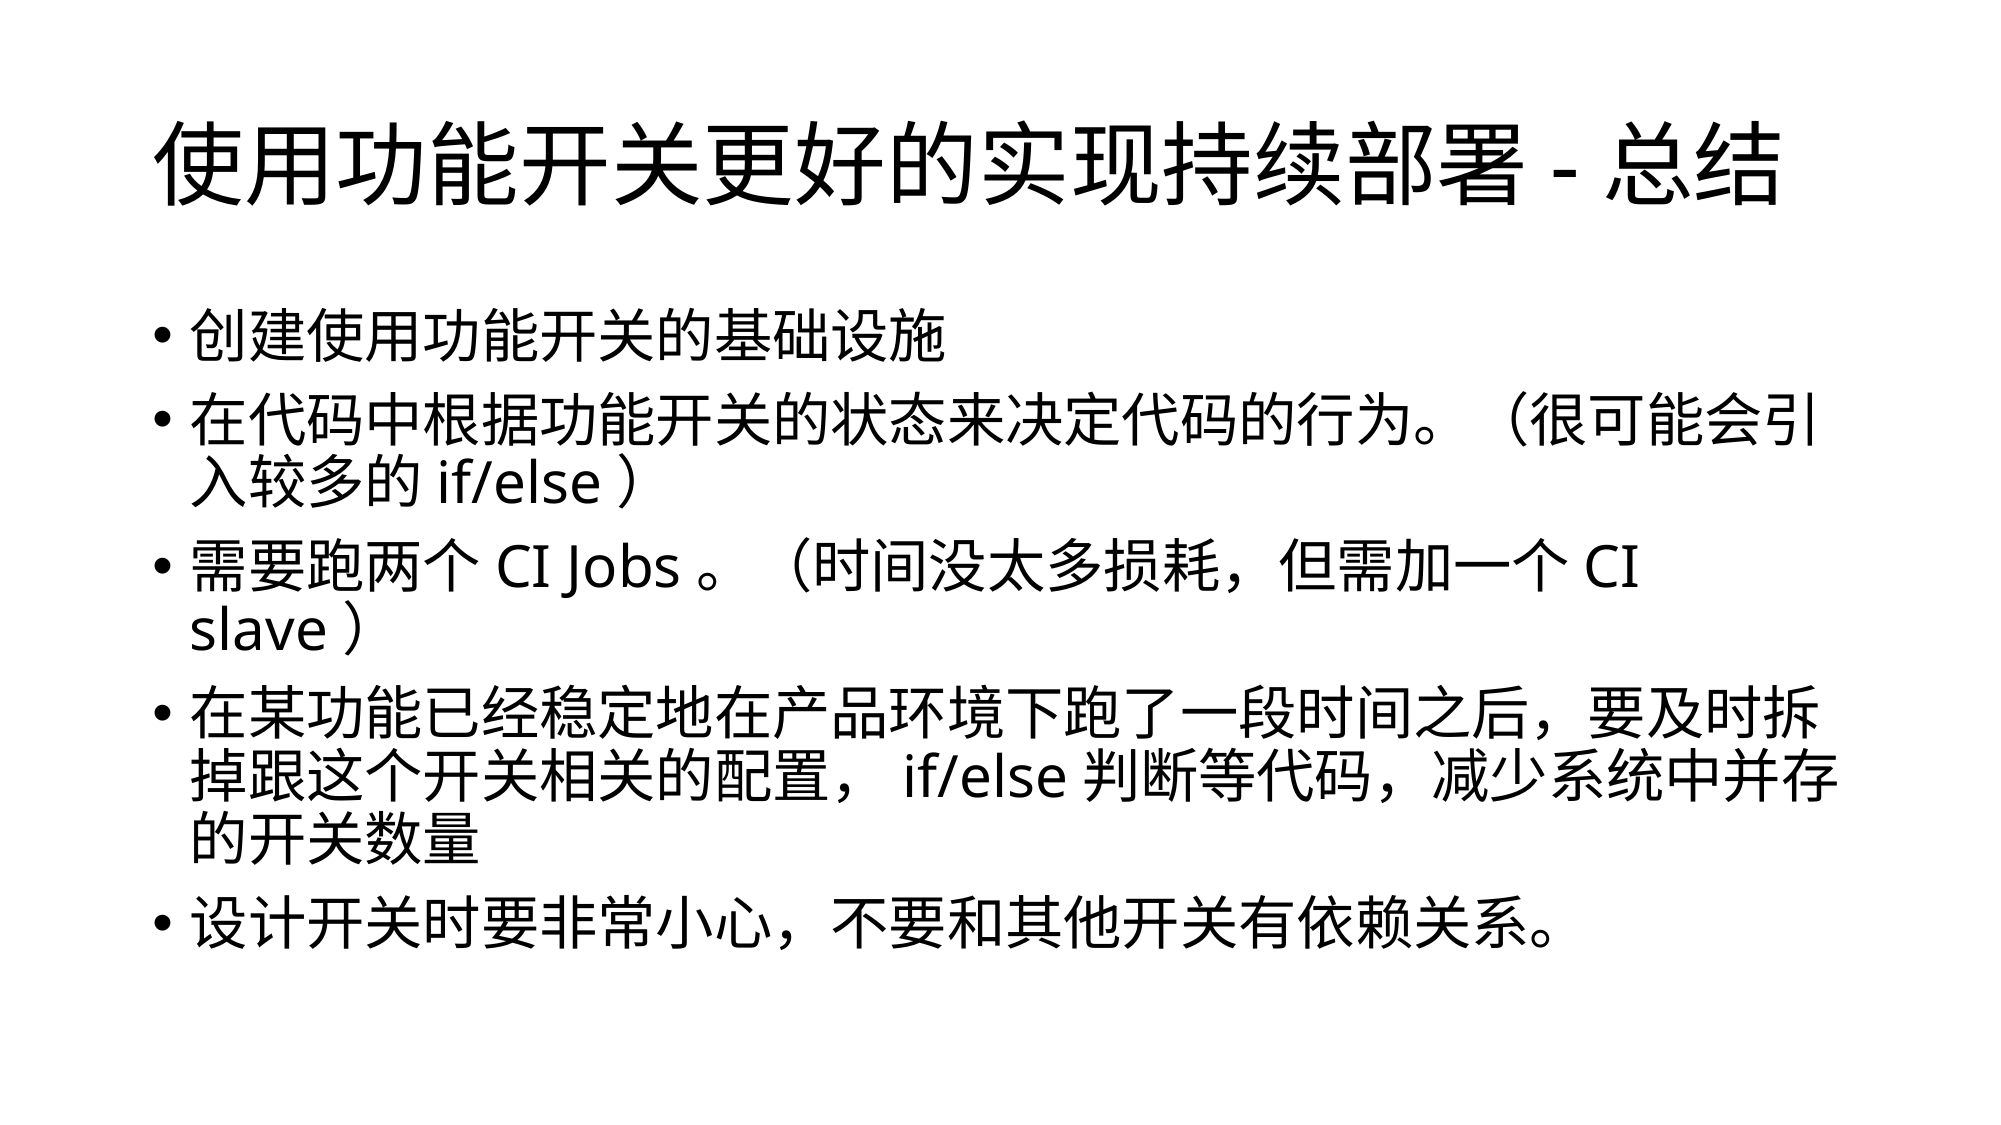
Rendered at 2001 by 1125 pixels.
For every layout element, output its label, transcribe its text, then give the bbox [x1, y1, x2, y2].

title 使用功能开关更好的实现持续部署-总结 [137, 59, 1863, 278]
list 创建使用功能开关的基础设施 在代码中根据功能开关的状态来决定代码的行为。（很可能会引入较多的if/else） 需要跑两个CI Jobs。（时间没太多损耗，但需加一个CI slave） 在某功能已经稳定地在产品环境下跑了一段时间之后，要及时拆掉跟这个开关相关的配置，if/else判断等代码，减少系统中并存的开关数量 设计开关时要非常小心，不要和其他开关有依赖关系。 [137, 299, 1863, 1014]
